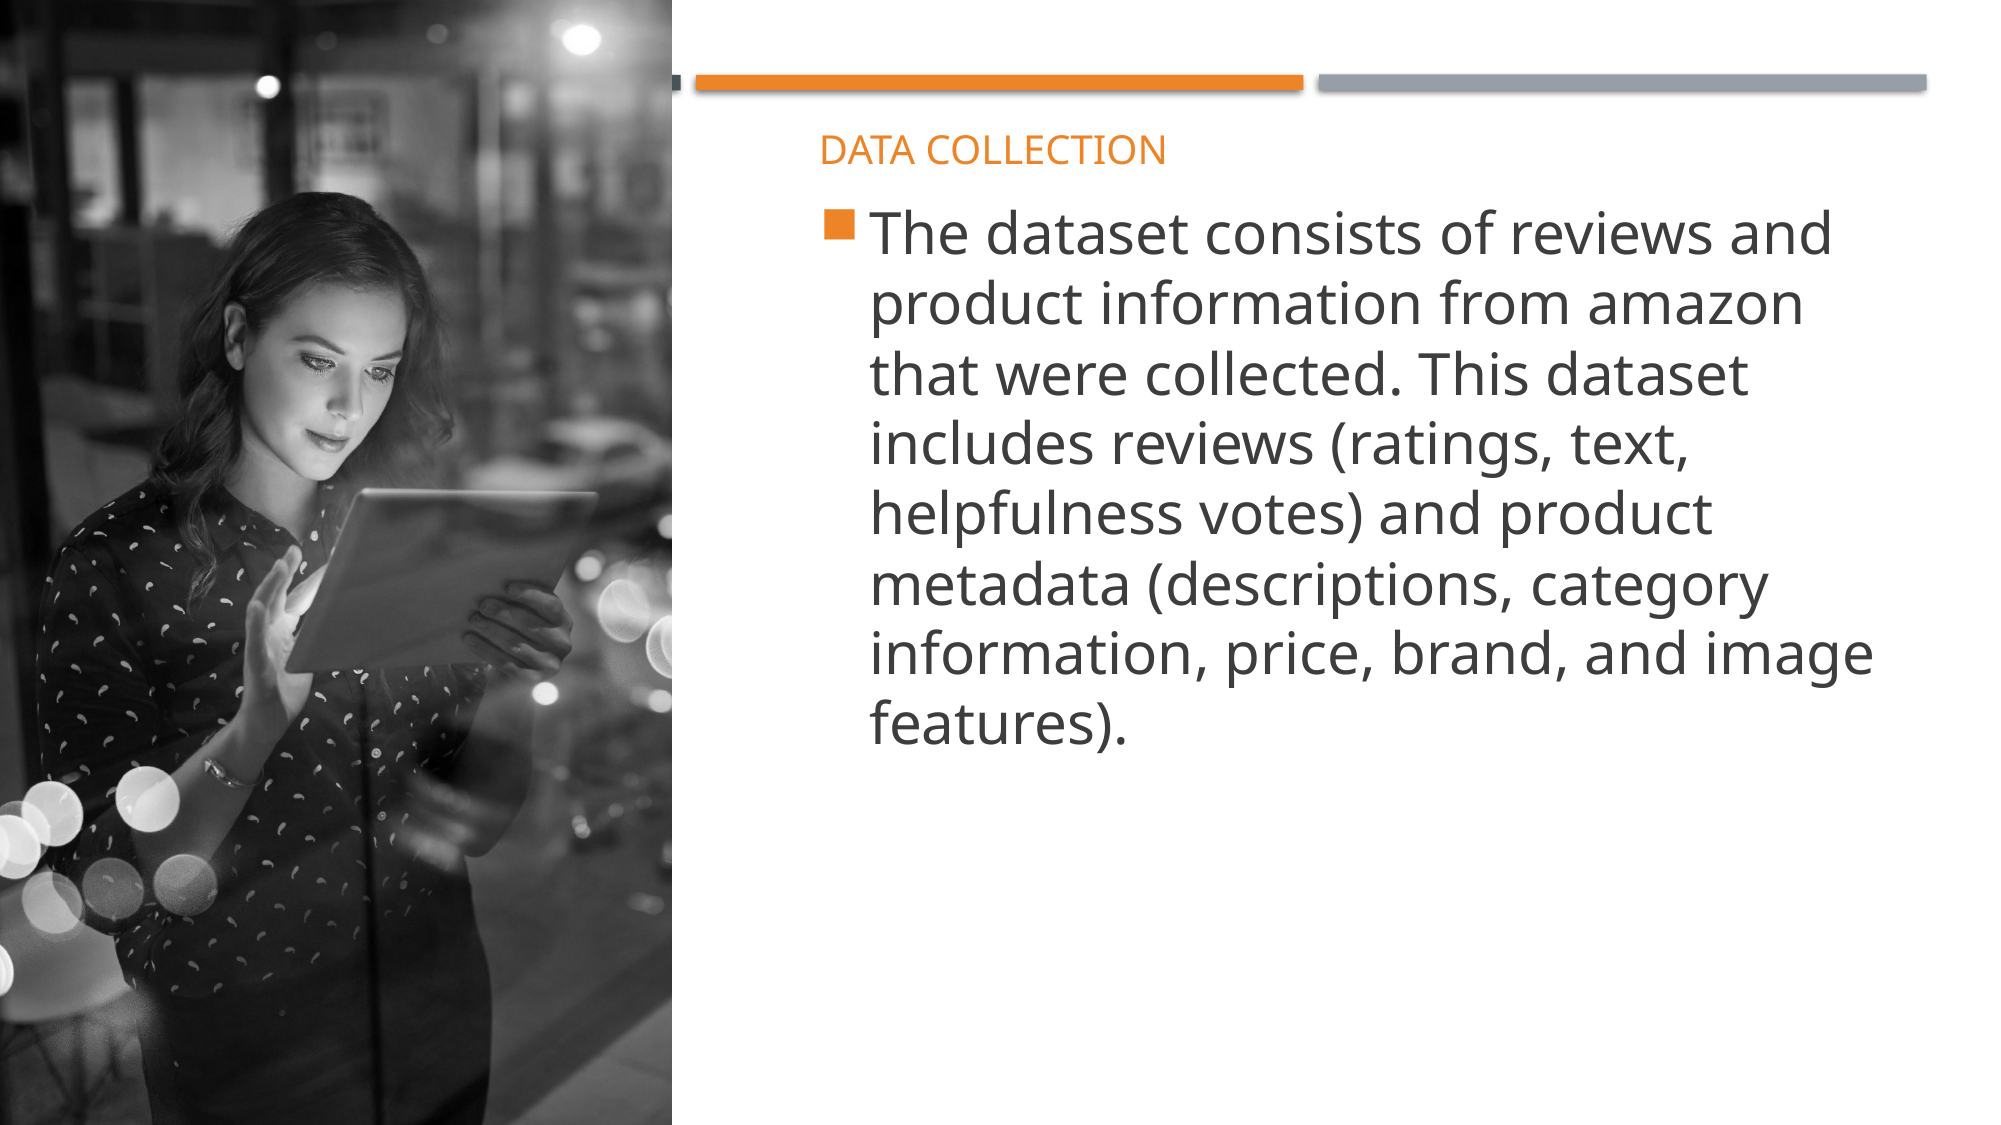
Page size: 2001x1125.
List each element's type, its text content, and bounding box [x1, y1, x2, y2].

picture [0, 0, 673, 1125]
title Data Collection [803, 116, 1895, 189]
list The dataset consists of reviews and product information from amazon that were collected. This dataset includes reviews (ratings, text, helpfulness votes) and product metadata (descriptions, category information, price, brand, and image features). [803, 189, 1895, 472]
